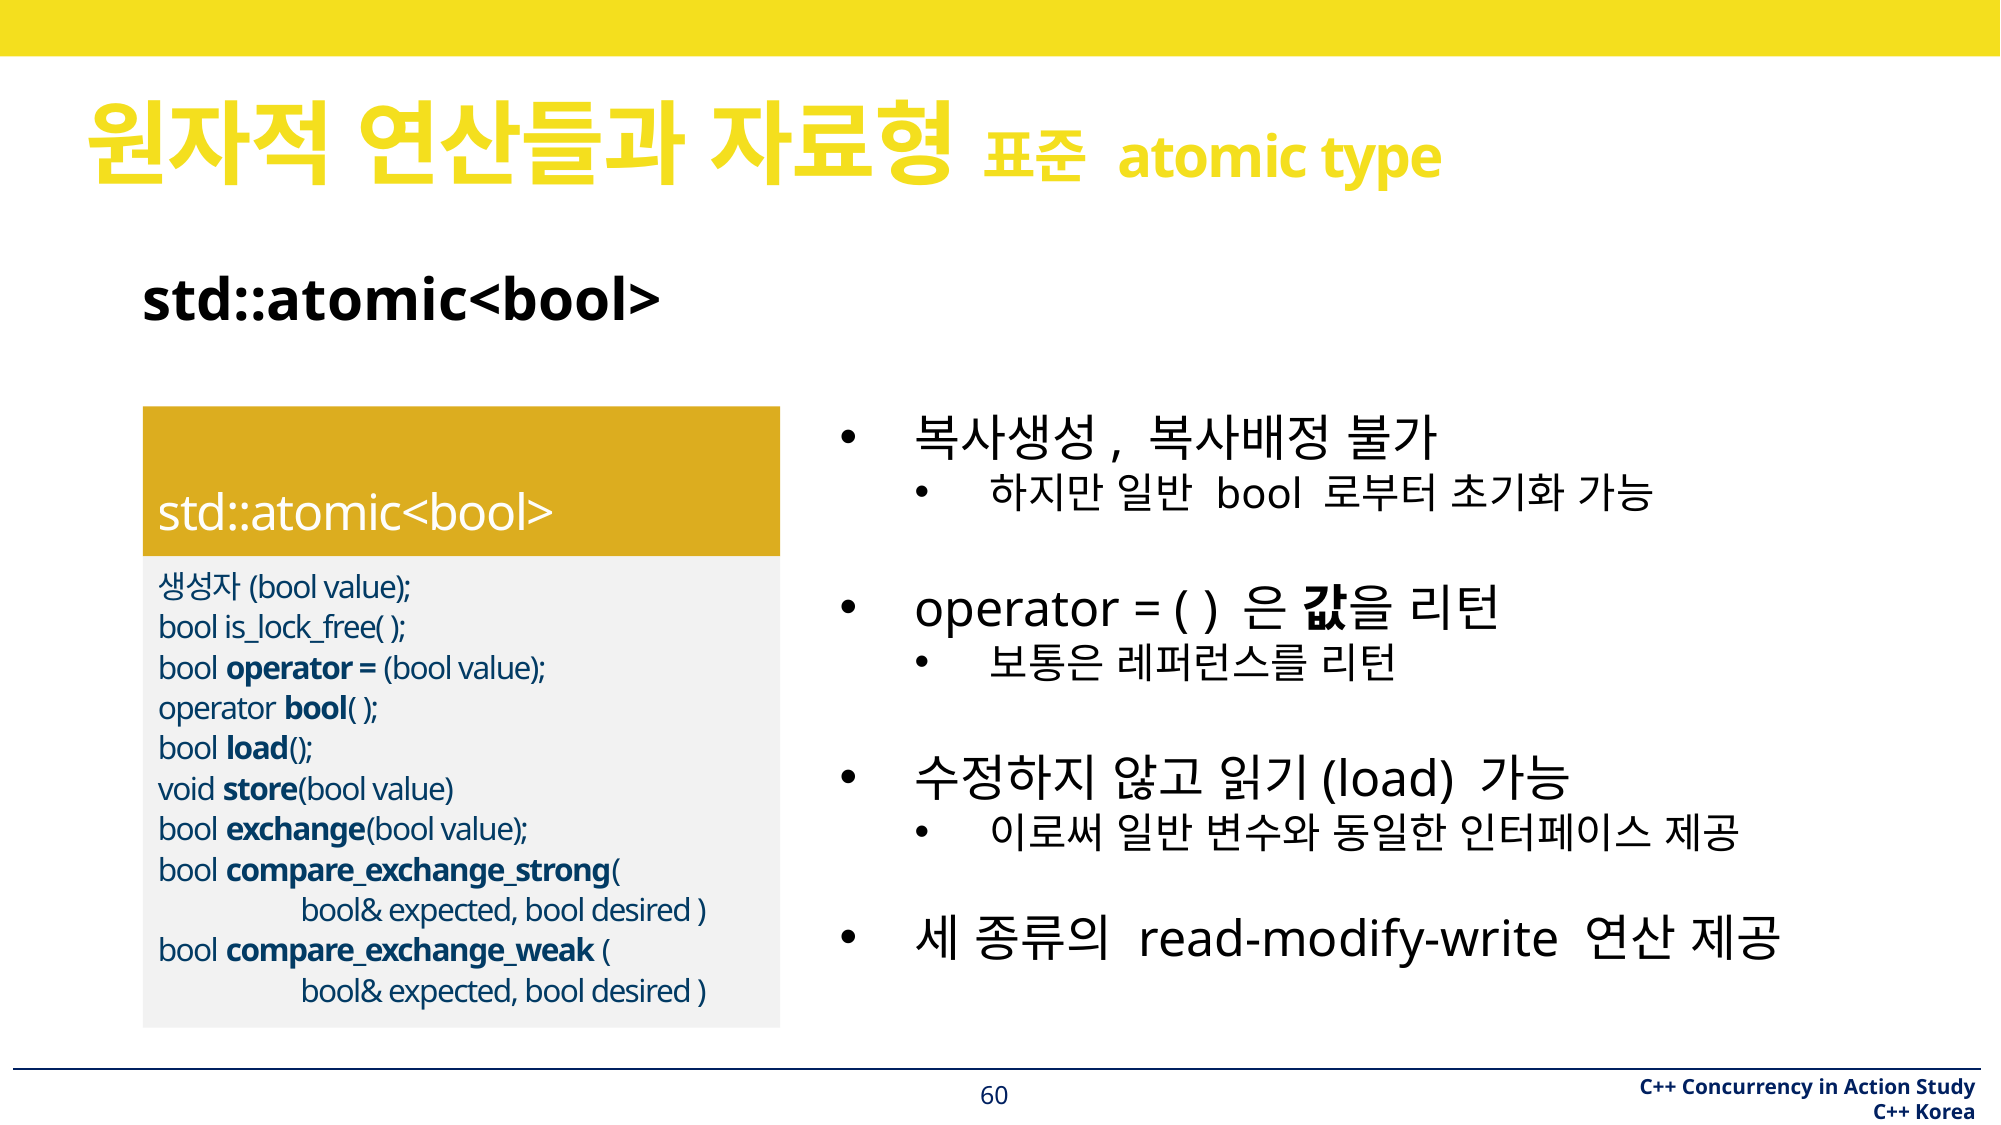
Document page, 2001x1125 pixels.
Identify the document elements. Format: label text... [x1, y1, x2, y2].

text_box std::atomic<bool> [142, 261, 662, 392]
list 생성자(bool value); bool is_lock_free( ); bool operator = (bool value); operator bool( ); bool load(); void store(bool value) bool exchange(bool value); bool compare_exchange_strong( bool& expected, bool desired ) bool compare_exchange_weak ( bool& expected, bool desired ) [142, 556, 781, 1028]
slide_number 60 [911, 1071, 1078, 1118]
list std::atomic<bool> [142, 406, 781, 556]
title 원자적 연산들과 자료형 표준 atomic type [85, 98, 1915, 198]
text_box 복사생성, 복사배정 불가 하지만 일반 bool 로부터 초기화 가능 operator = ( ) 은 값을 리턴 보통은 레퍼런스를 리턴 수정하지 않고 읽기(load) 가능 이로써 일반 변수와 동일한 인터페이스 제공 세 종류의 read-modify-write 연산 제공 [839, 406, 1784, 967]
